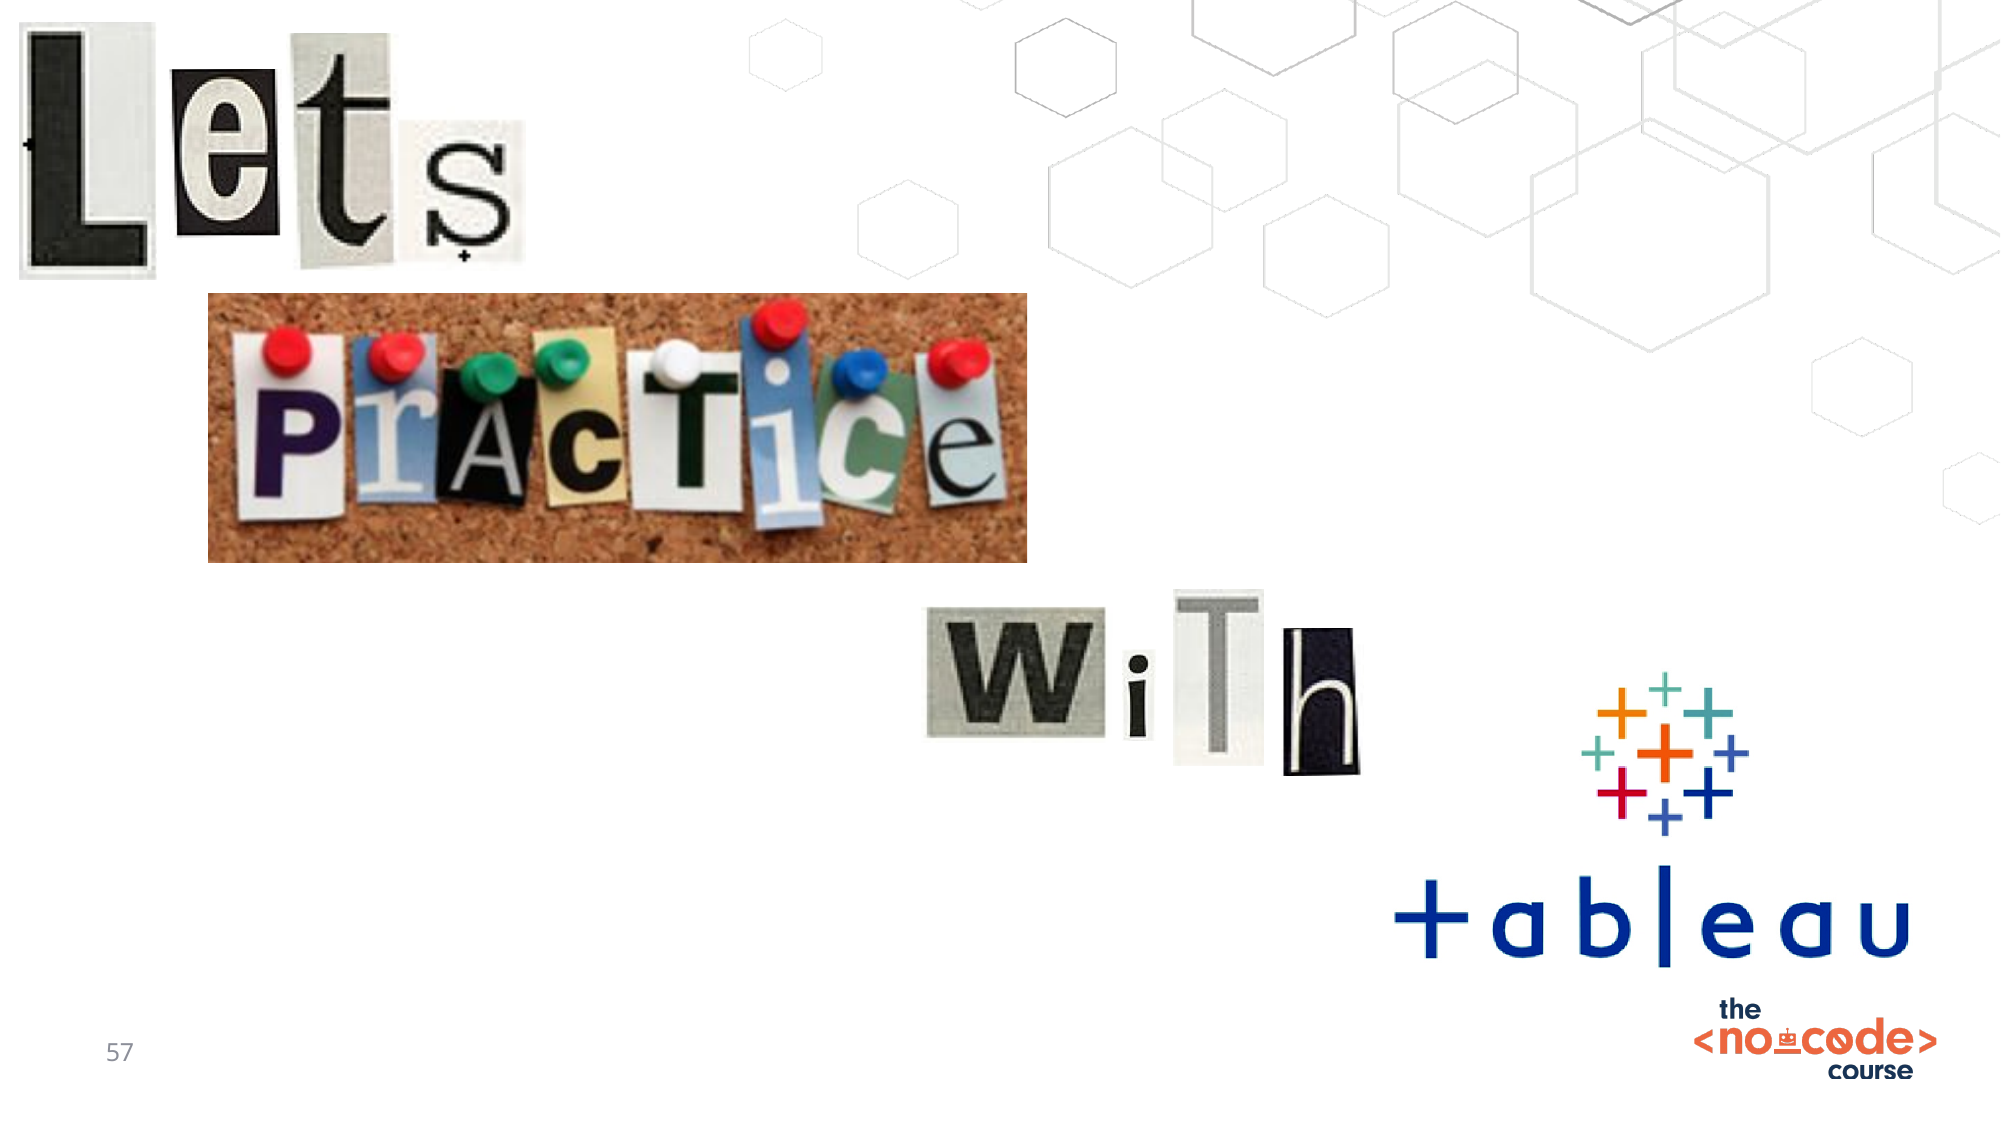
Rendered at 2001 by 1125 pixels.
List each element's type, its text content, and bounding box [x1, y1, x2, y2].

slide_number 57 [105, 1023, 556, 1084]
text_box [921, 588, 1364, 776]
picture [207, 293, 1028, 563]
picture [1381, 654, 1932, 983]
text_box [19, 21, 526, 280]
